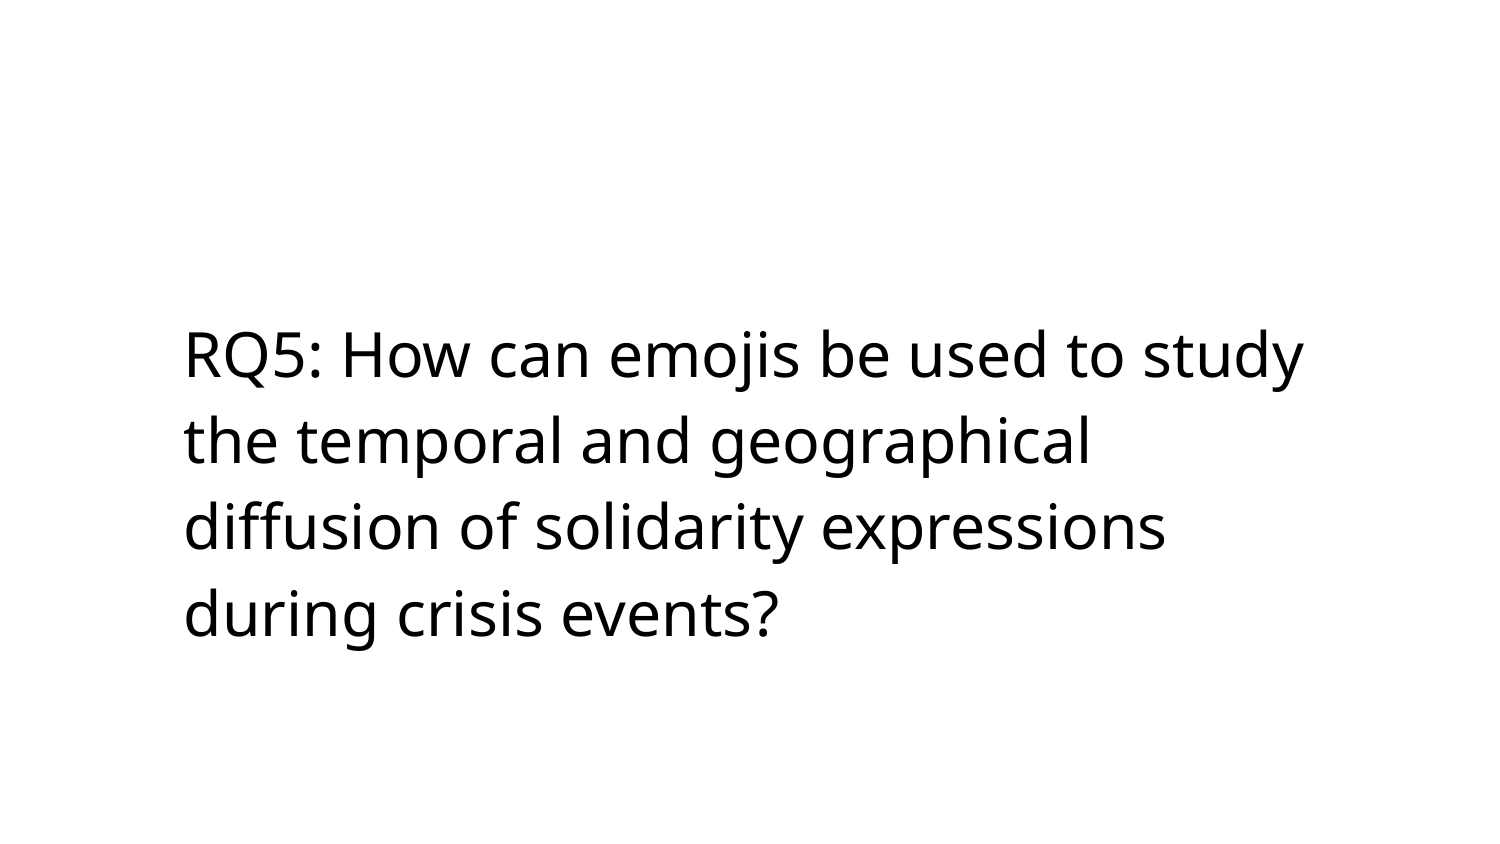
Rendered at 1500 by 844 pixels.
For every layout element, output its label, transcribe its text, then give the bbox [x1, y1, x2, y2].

title RQ5: How can emojis be used to study the temporal and geographical diffusion of solidarity expressions during crisis events? [168, 288, 1369, 594]
